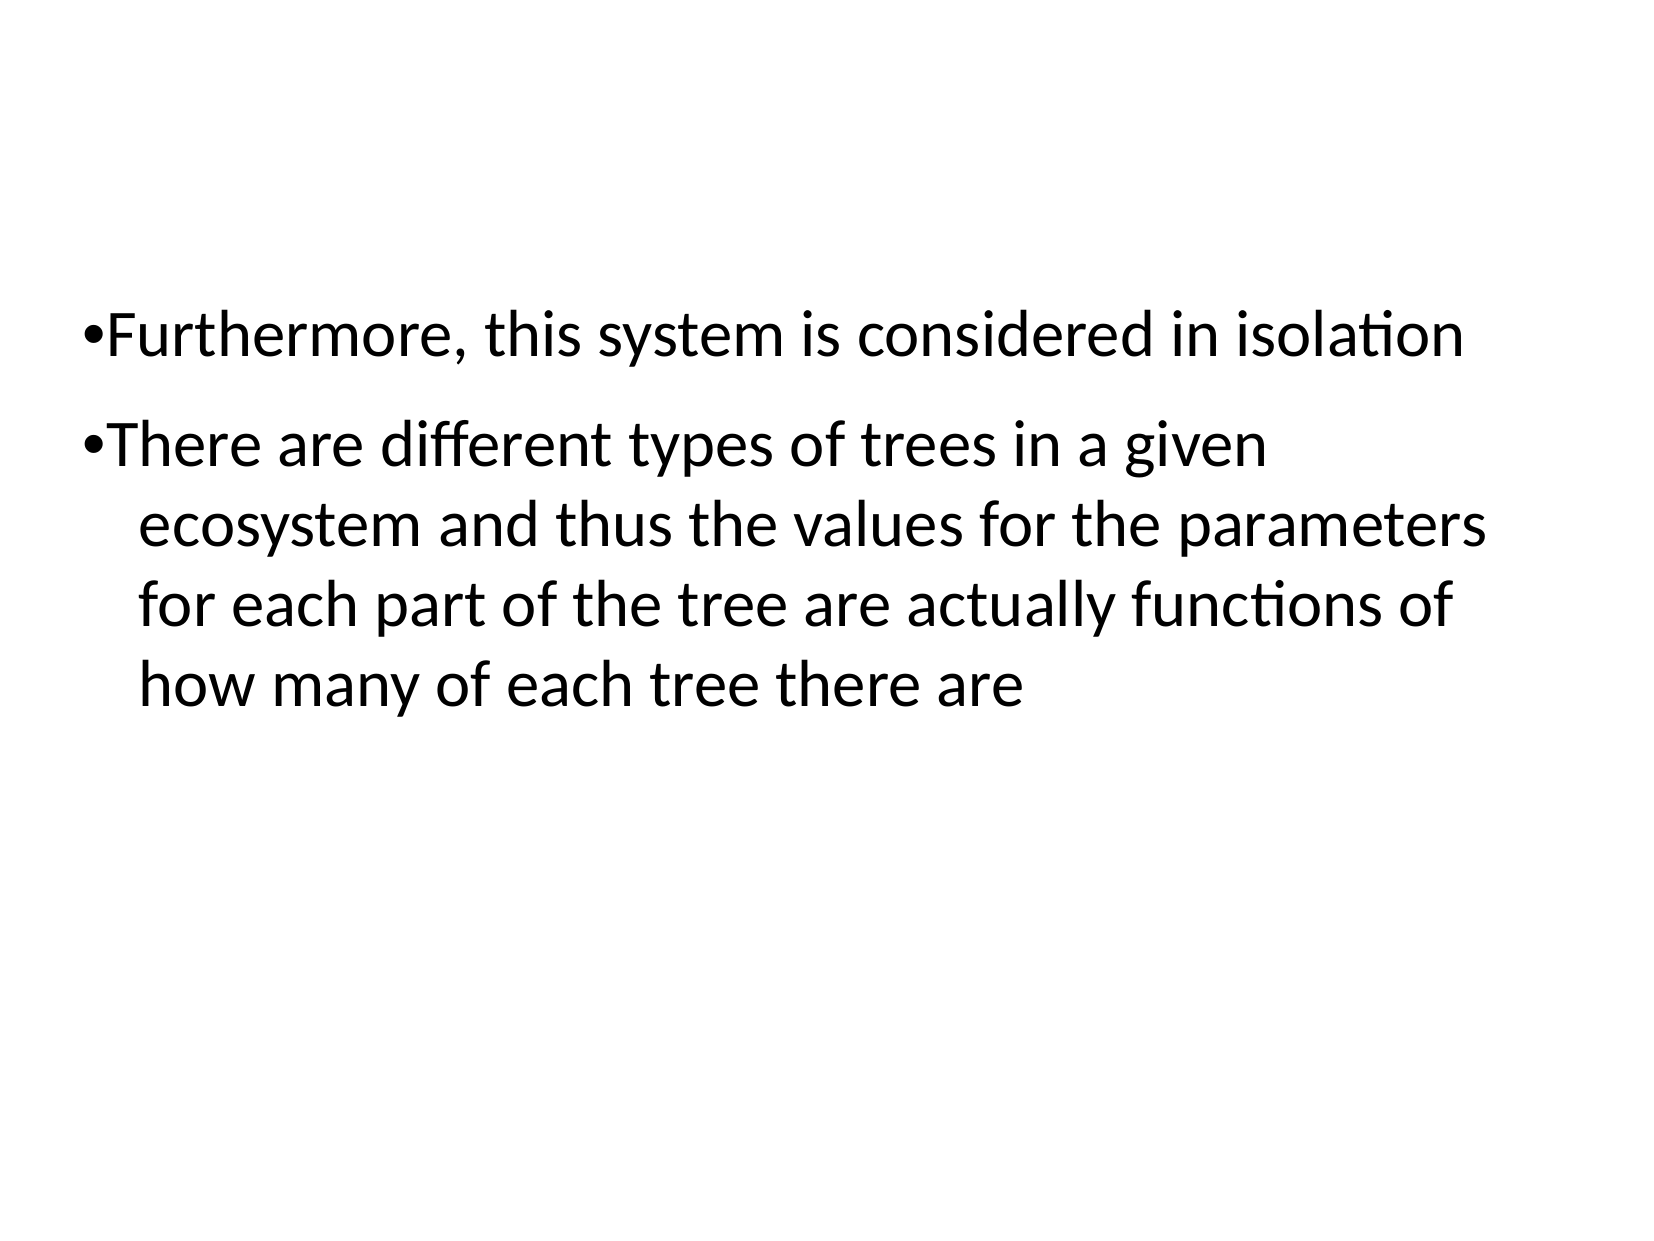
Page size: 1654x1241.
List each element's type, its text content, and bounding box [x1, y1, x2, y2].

list •Furthermore, this system is considered in isolation •There are different types of trees in a given ecosystem and thus the values for the parameters for each part of the tree are actually functions of how many of each tree there are [82, 290, 1538, 1010]
